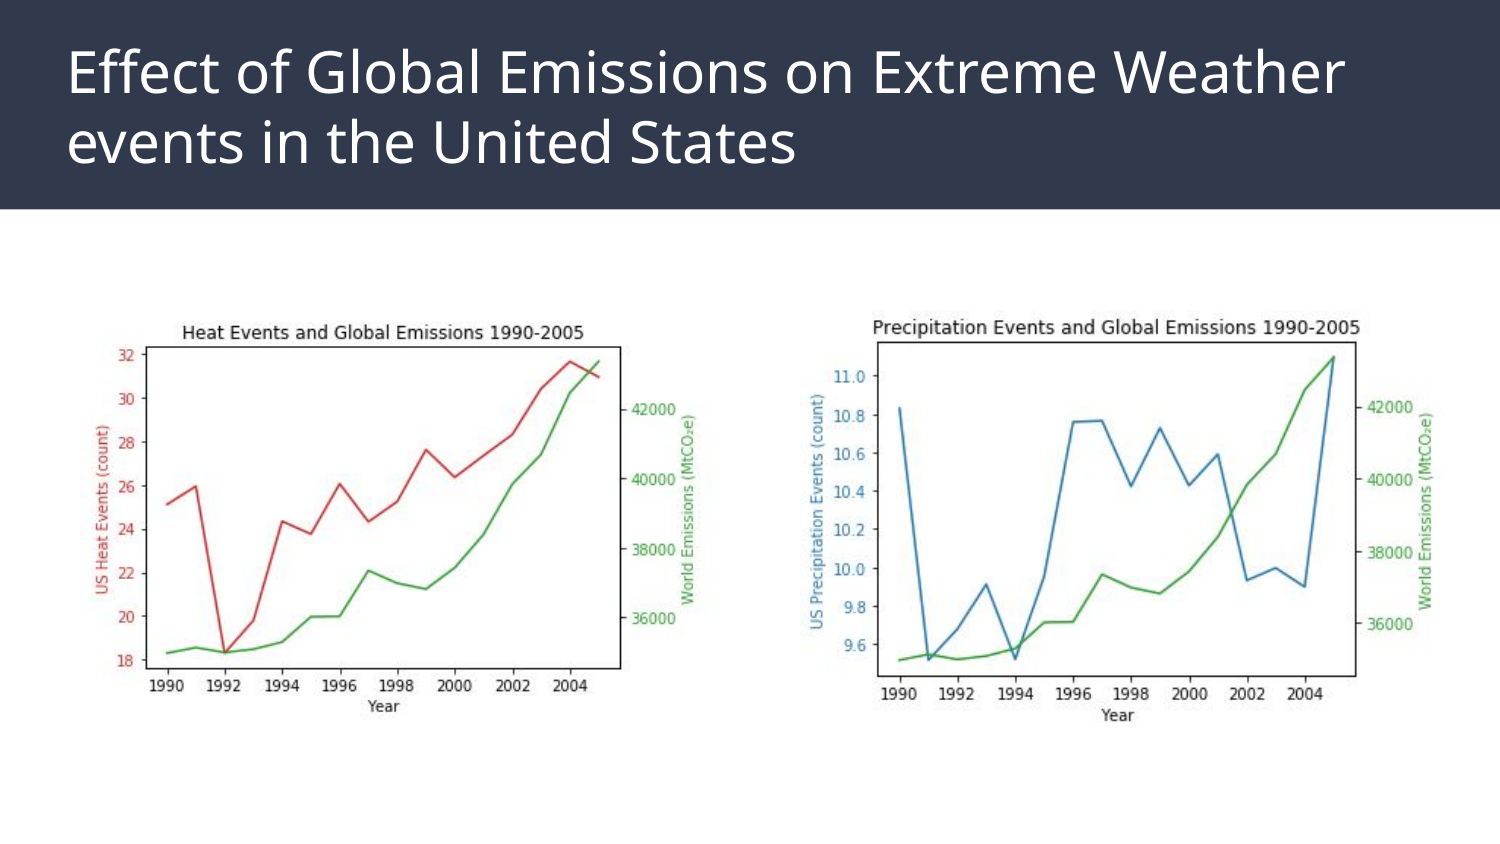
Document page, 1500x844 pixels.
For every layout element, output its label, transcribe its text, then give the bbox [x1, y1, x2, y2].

picture [800, 309, 1467, 738]
title Effect of Global Emissions on Extreme Weather events in the United States [51, 20, 1449, 123]
picture [80, 309, 741, 735]
